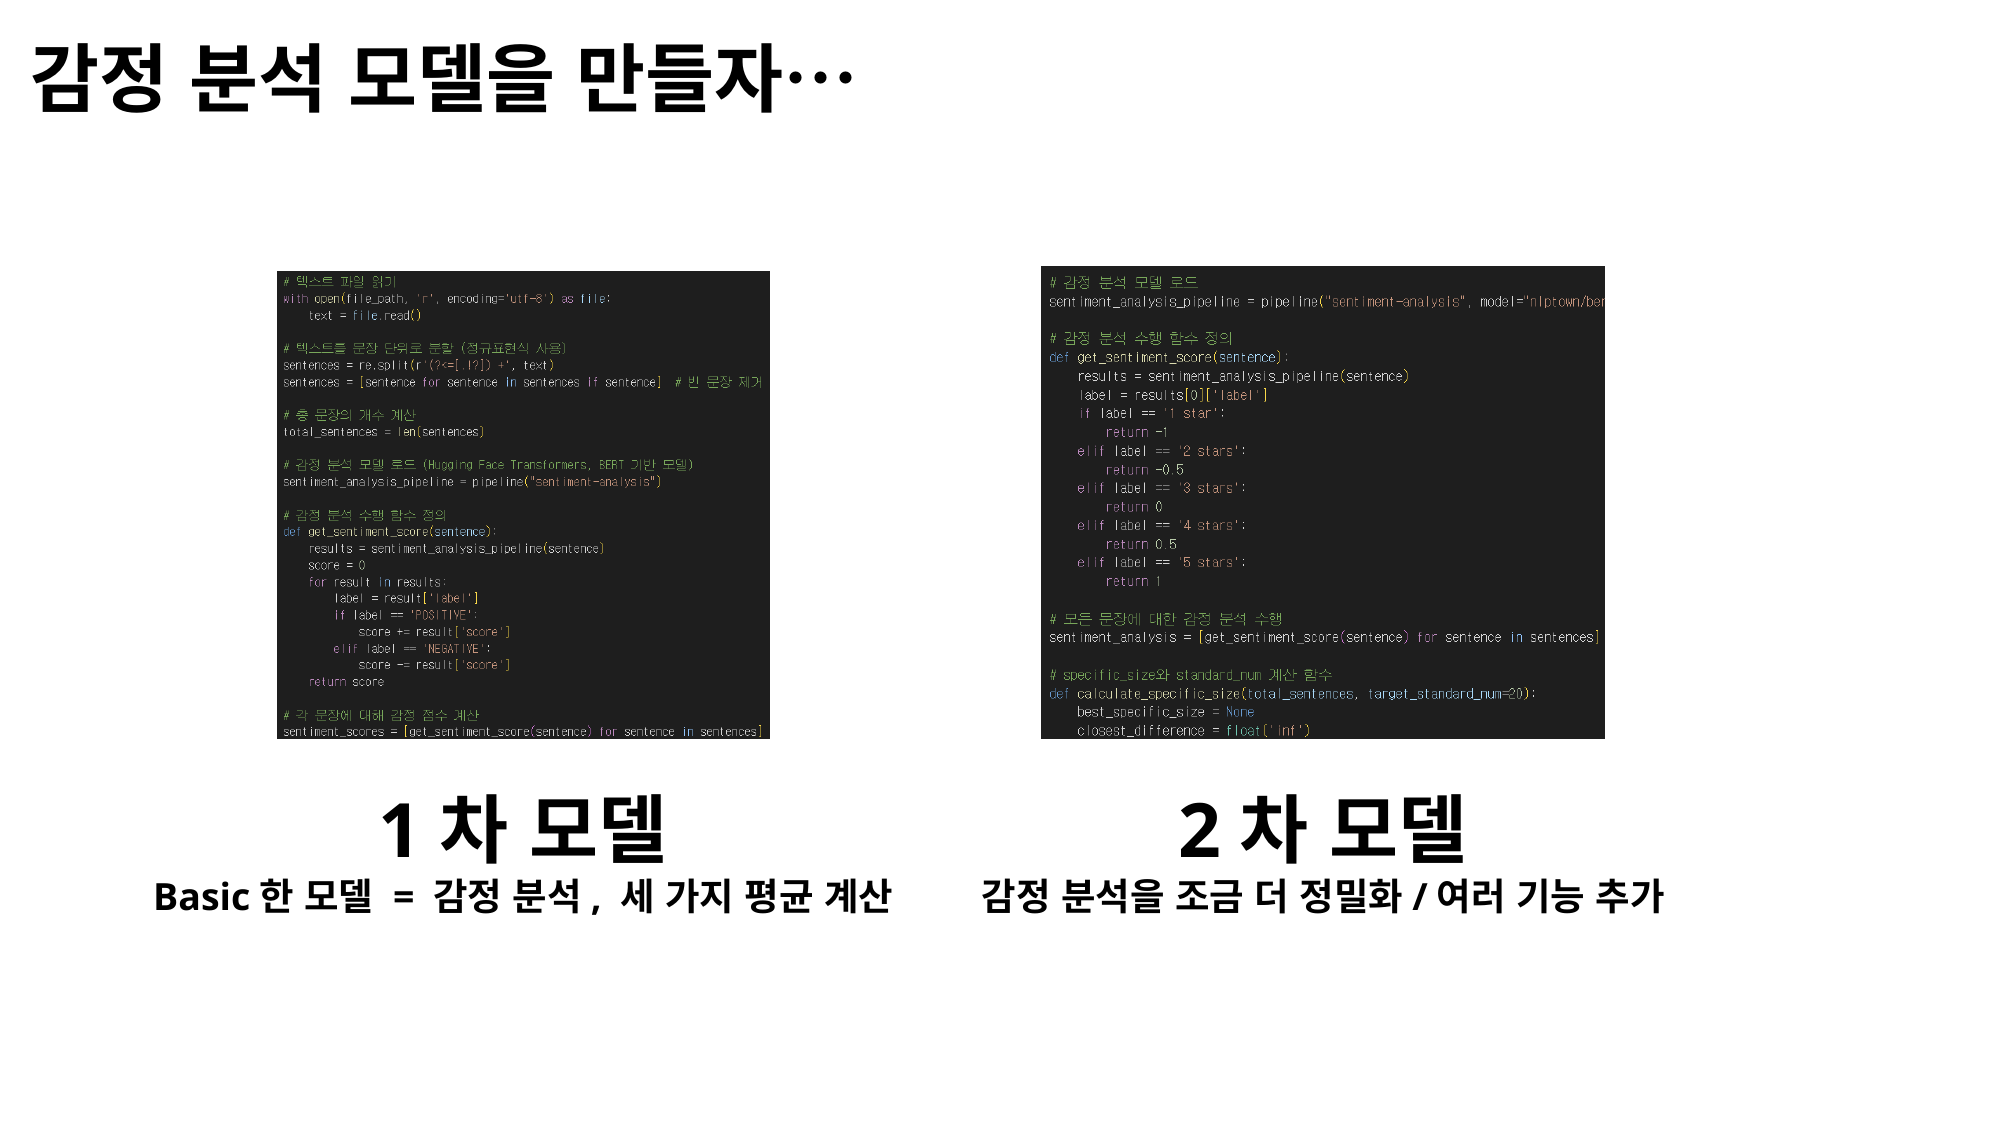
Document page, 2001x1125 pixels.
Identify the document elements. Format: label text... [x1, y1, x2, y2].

picture [1041, 266, 1606, 740]
text_box 2차 모델 감정 분석을 조금 더 정밀화/여러 기능 추가 [967, 775, 1680, 926]
text_box 1차 모델 Basic한 모델 = 감정 분석, 세 가지 평균 계산 [138, 775, 909, 926]
text_box 감정 분석 모델을 만들자… [16, 24, 874, 130]
picture [276, 270, 770, 740]
